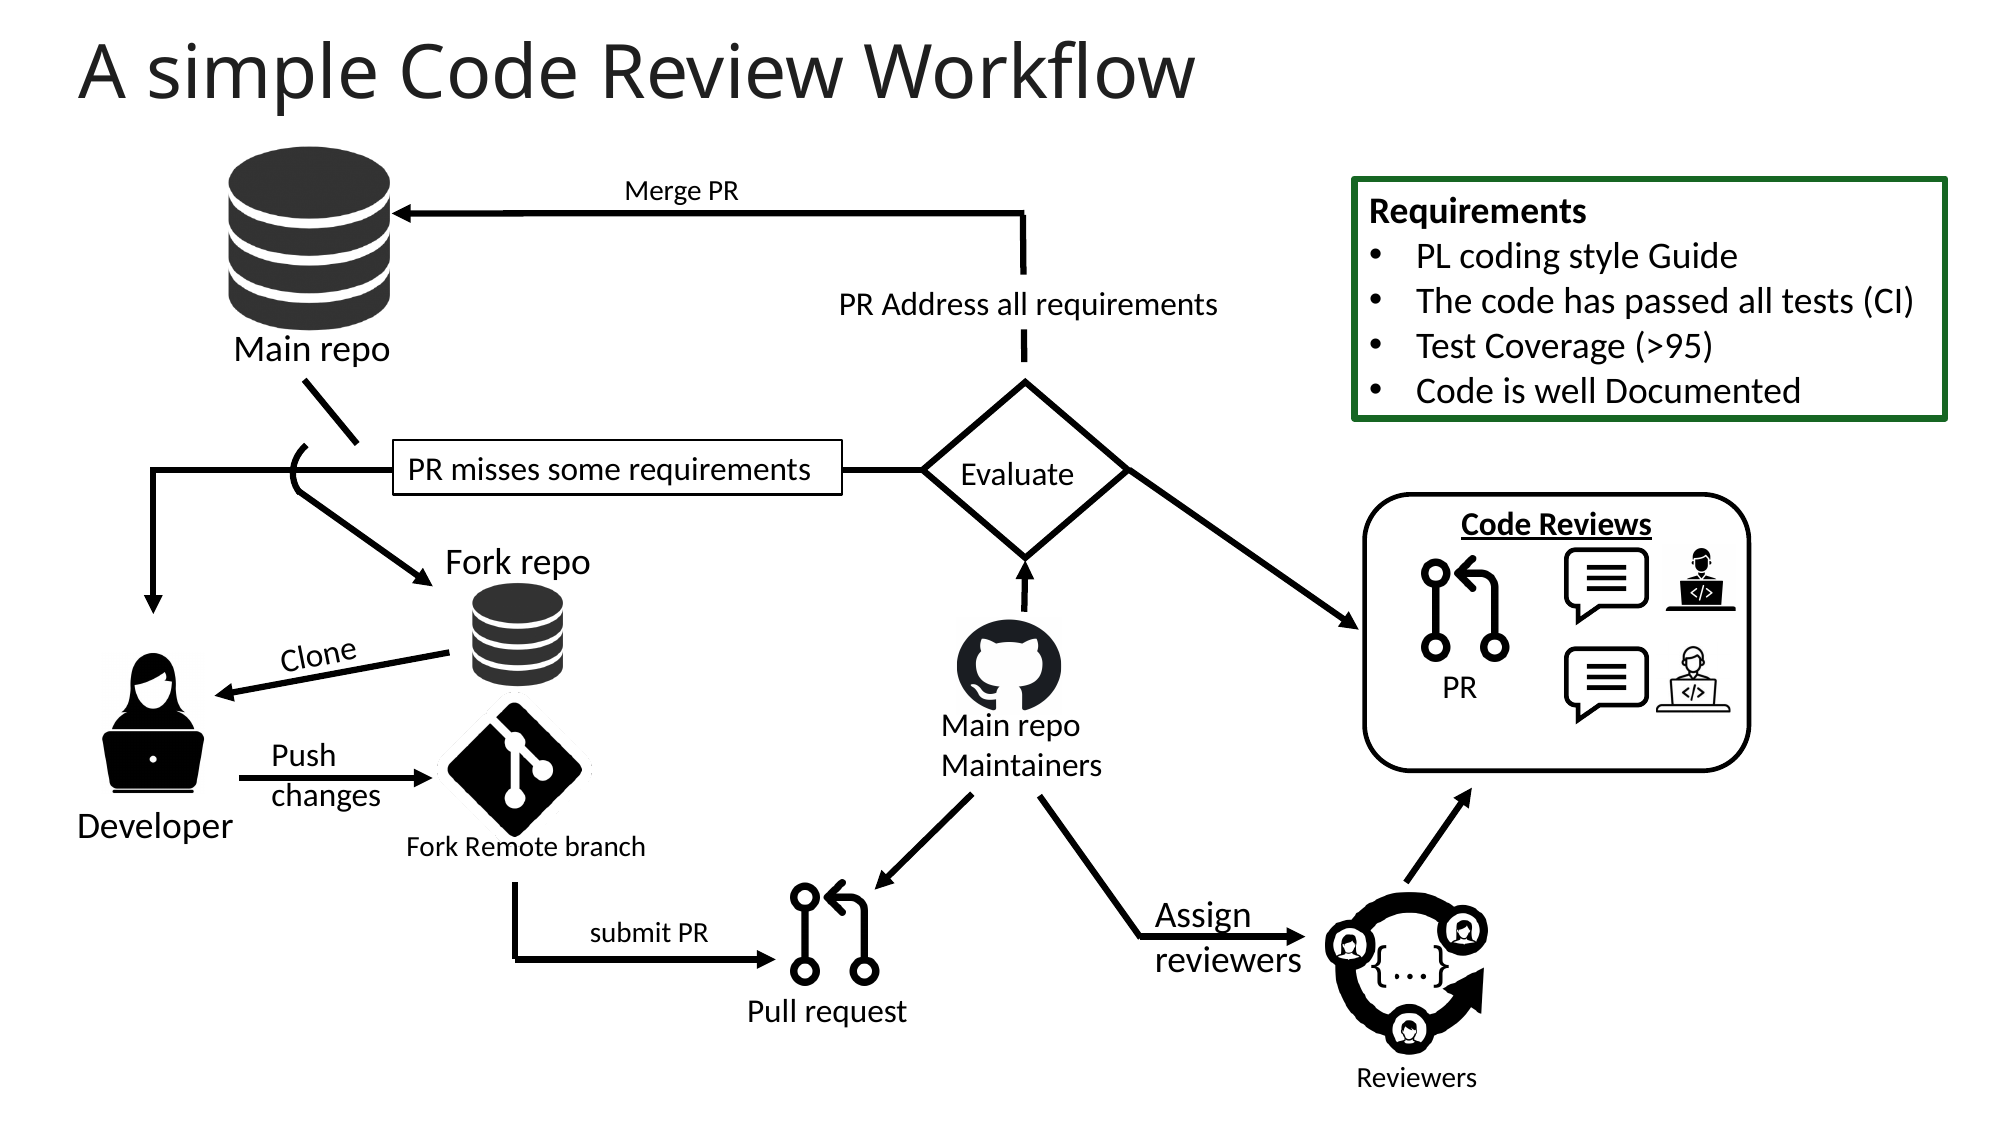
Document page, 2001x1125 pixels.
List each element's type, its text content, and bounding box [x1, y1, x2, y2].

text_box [153, 439, 291, 615]
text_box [1362, 494, 1749, 883]
text_box Requirements PL coding style Guide The code has passed all tests (CI) Test Coverage (>95) Code is well Documented [1354, 178, 1946, 419]
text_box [874, 617, 1120, 890]
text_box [1039, 795, 1497, 1102]
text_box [515, 875, 926, 1038]
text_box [622, 439, 923, 615]
title A simple Code Review Workflow [64, 15, 1789, 132]
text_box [435, 164, 1291, 363]
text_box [922, 381, 1359, 630]
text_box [212, 145, 435, 378]
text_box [291, 379, 622, 691]
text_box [238, 689, 712, 871]
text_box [62, 620, 450, 855]
